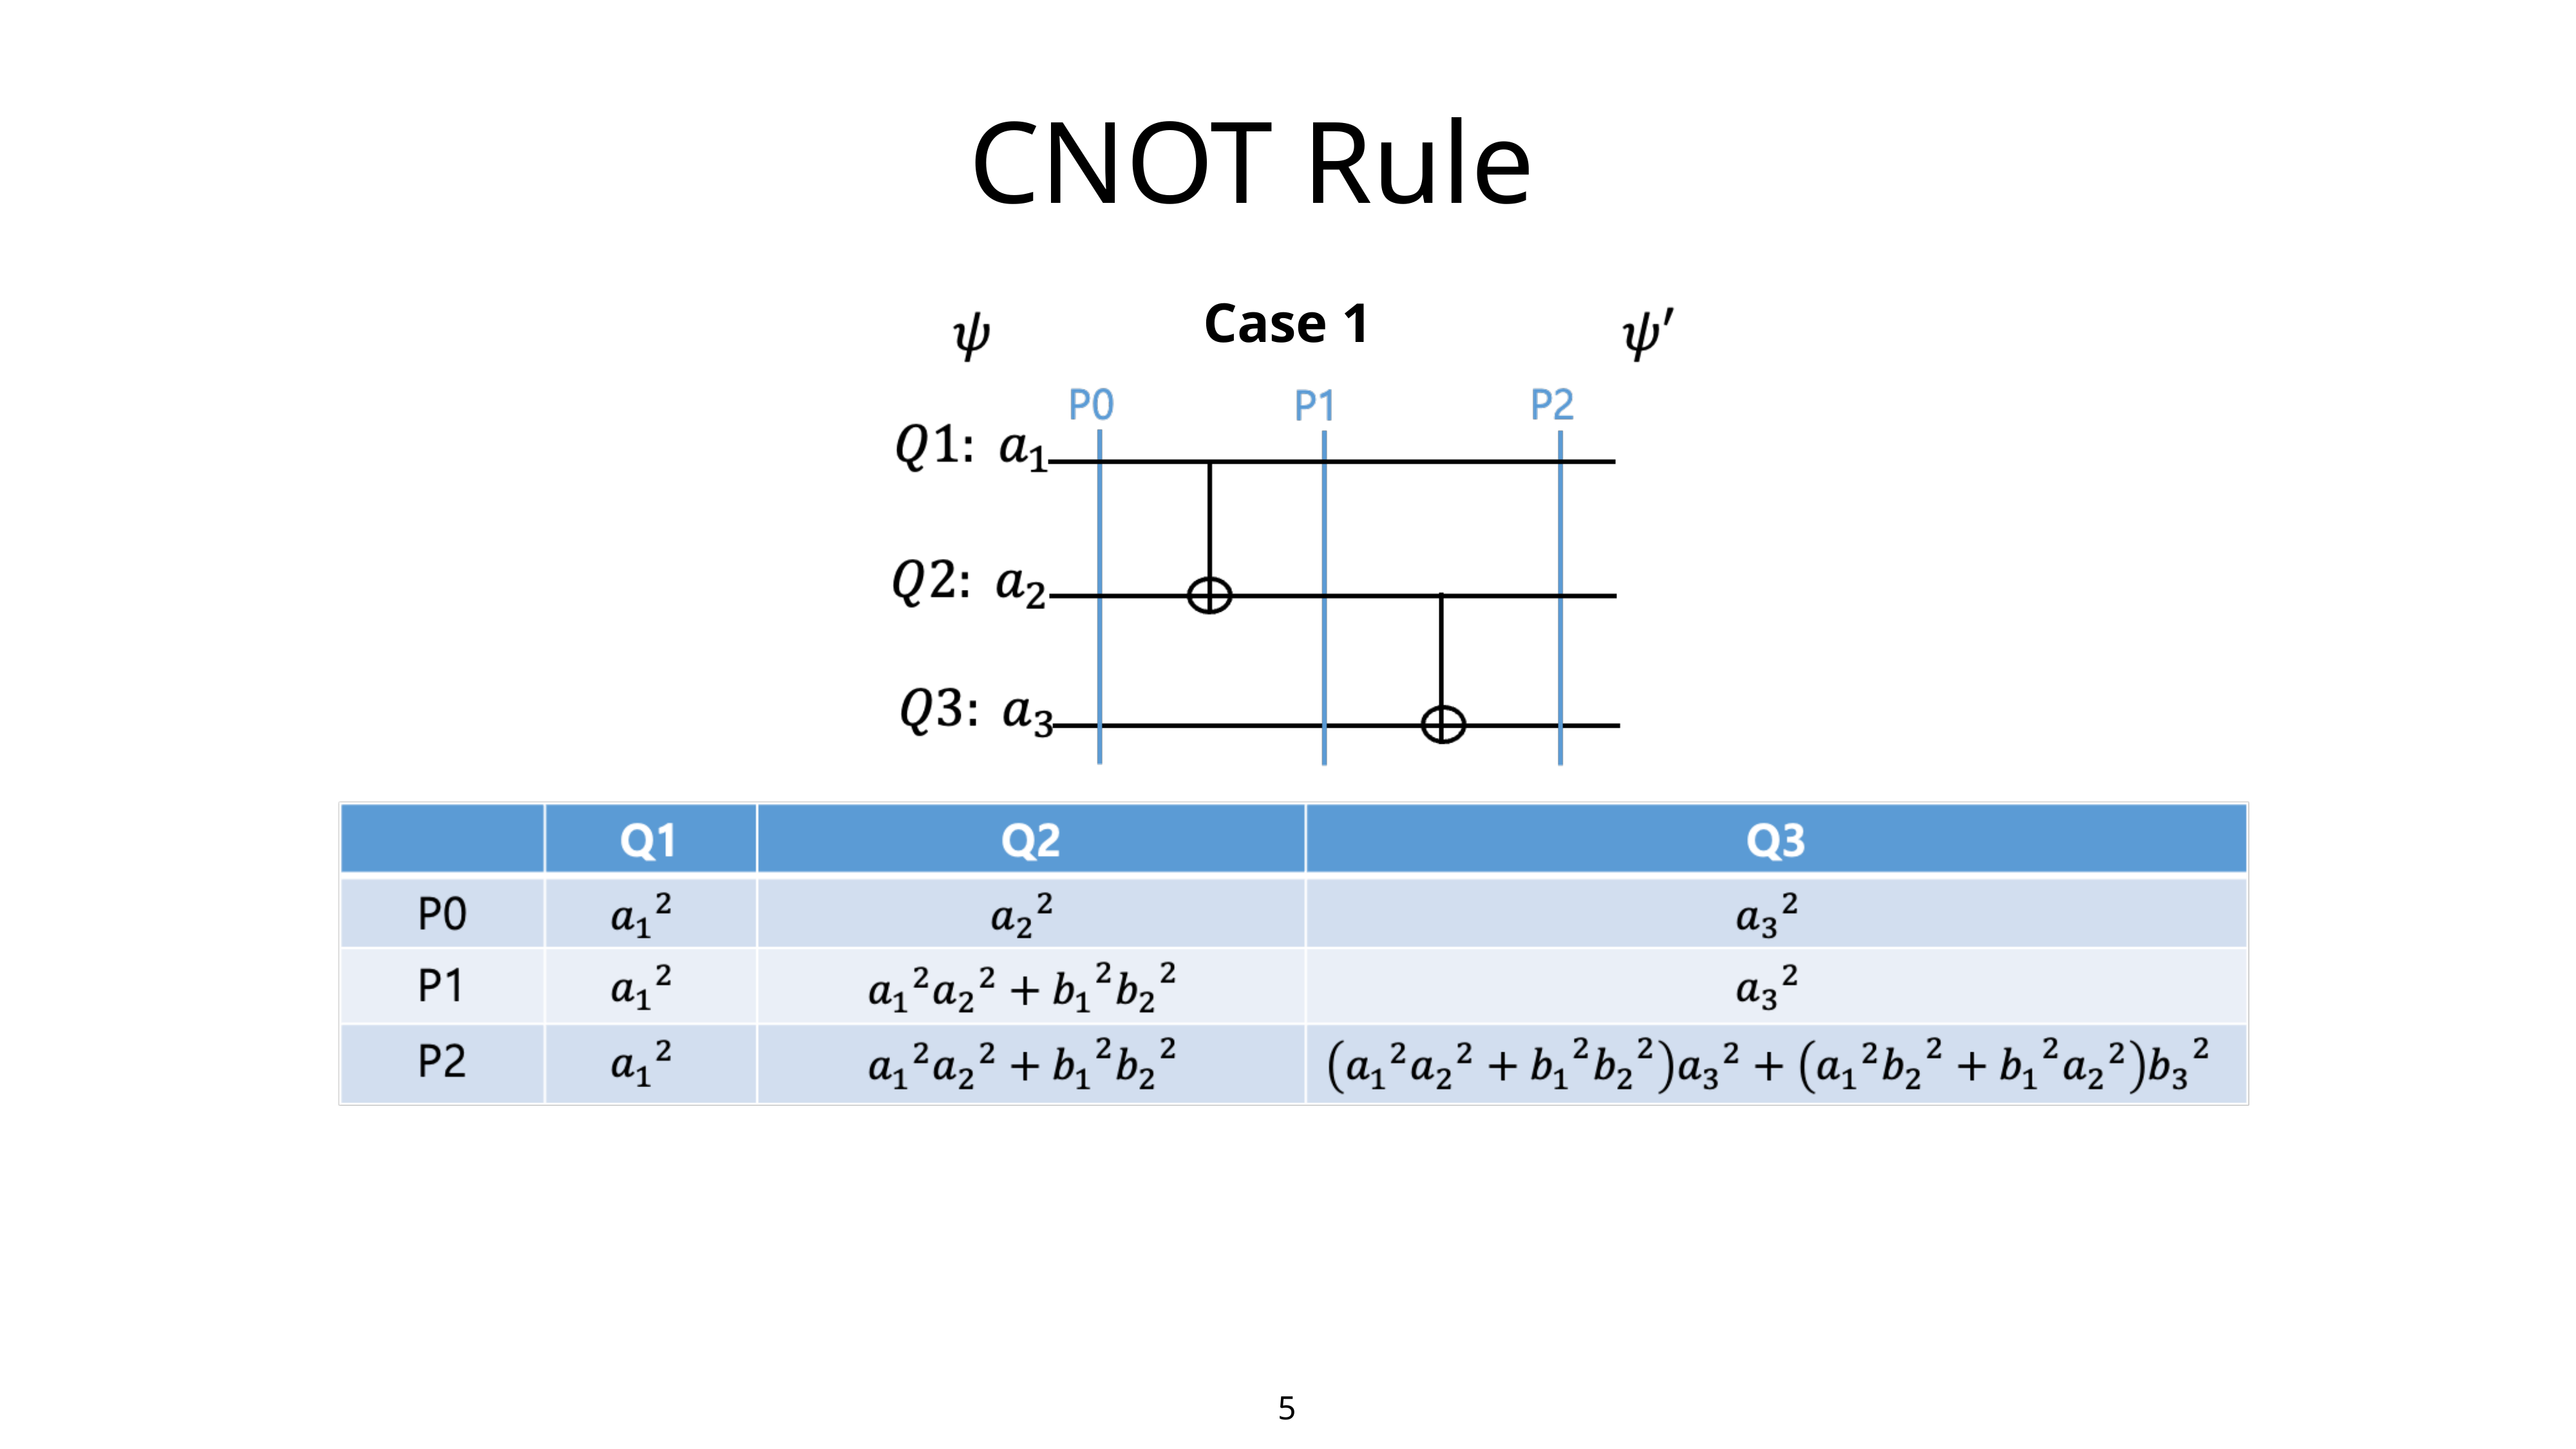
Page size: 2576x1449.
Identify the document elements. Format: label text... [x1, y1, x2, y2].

slide_number 5 [1272, 1381, 1303, 1431]
title CNOT Rule [142, 37, 2362, 279]
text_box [321, 280, 2255, 1117]
